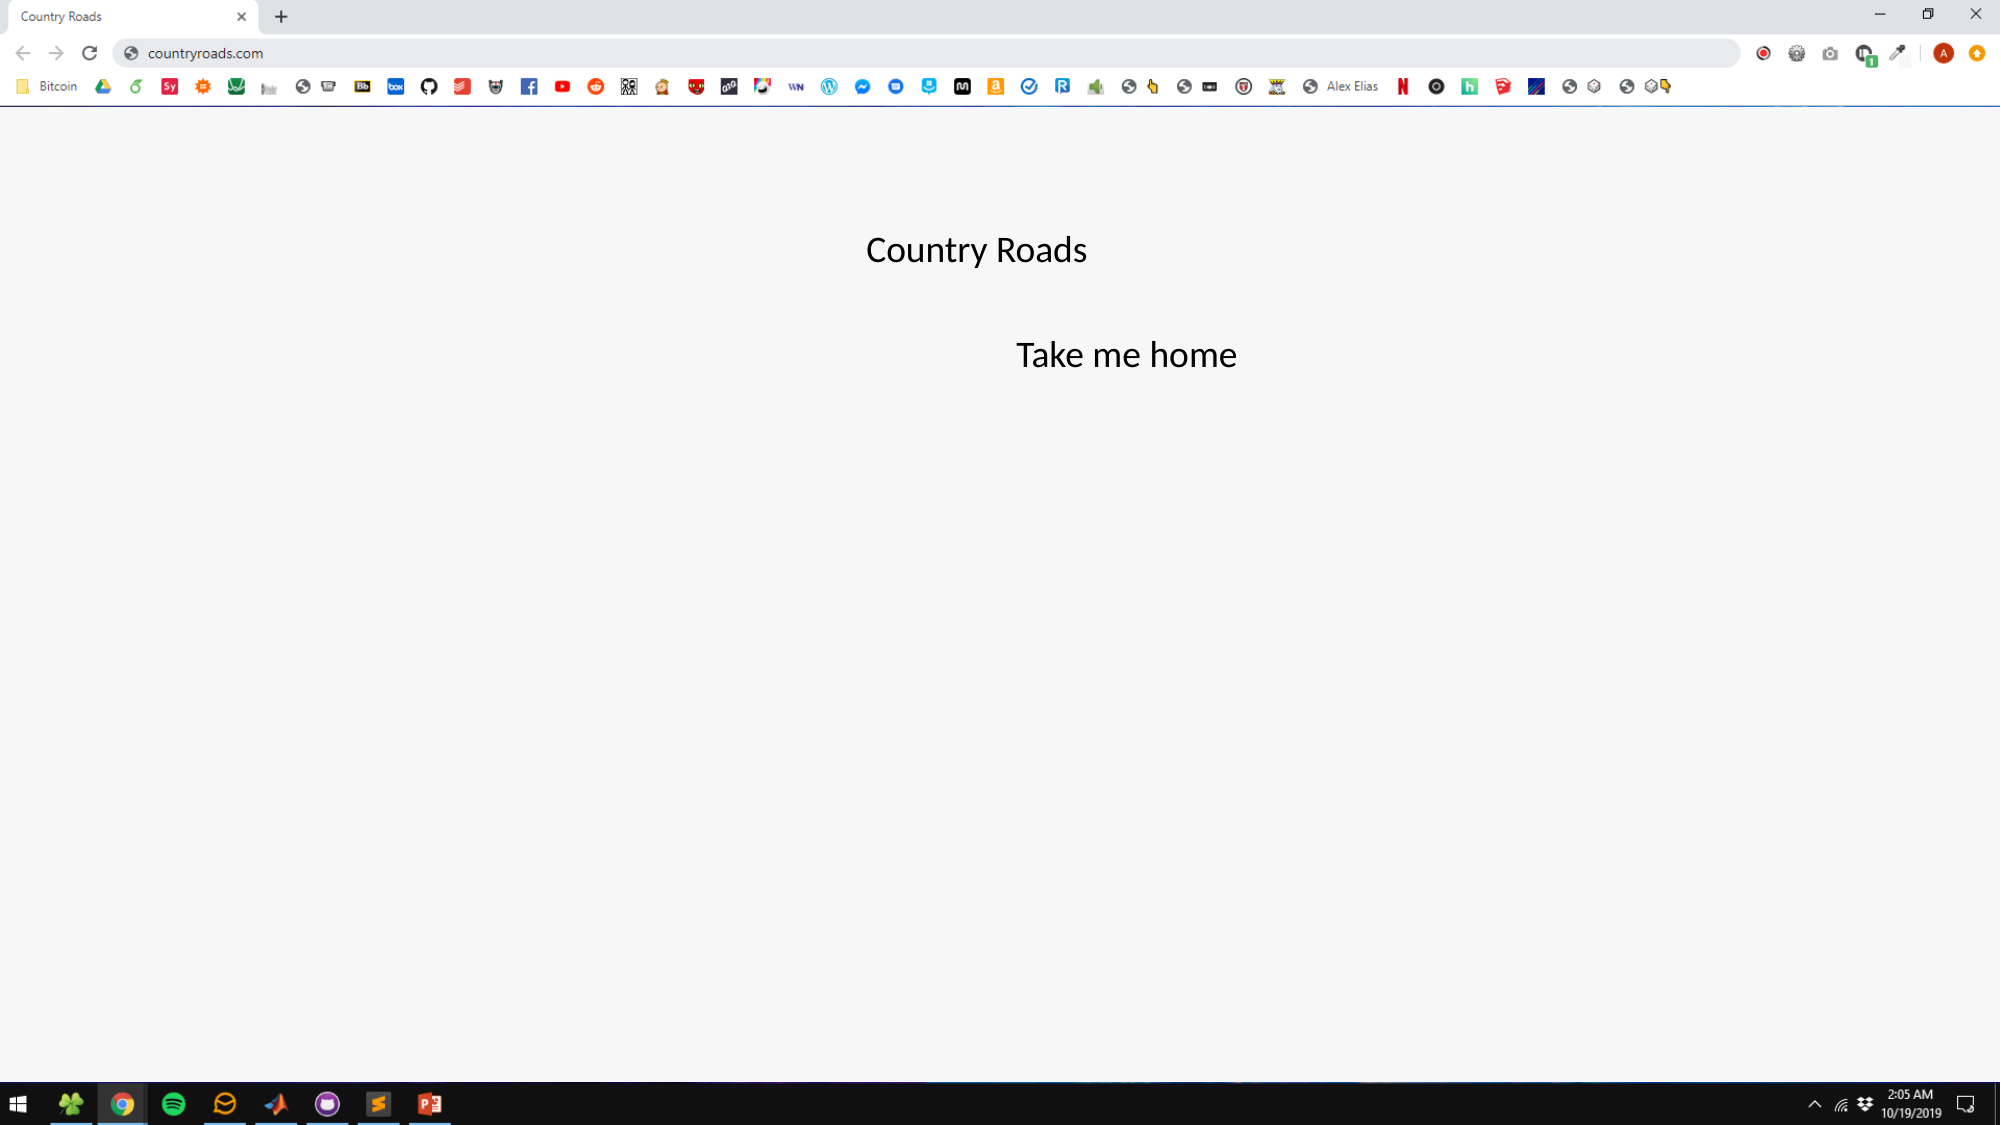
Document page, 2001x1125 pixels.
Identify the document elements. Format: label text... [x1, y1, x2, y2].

text_box Country Roads [851, 217, 1103, 278]
picture [0, 1082, 2000, 1125]
picture [0, 0, 2000, 107]
text_box Take me home [1001, 322, 1253, 383]
